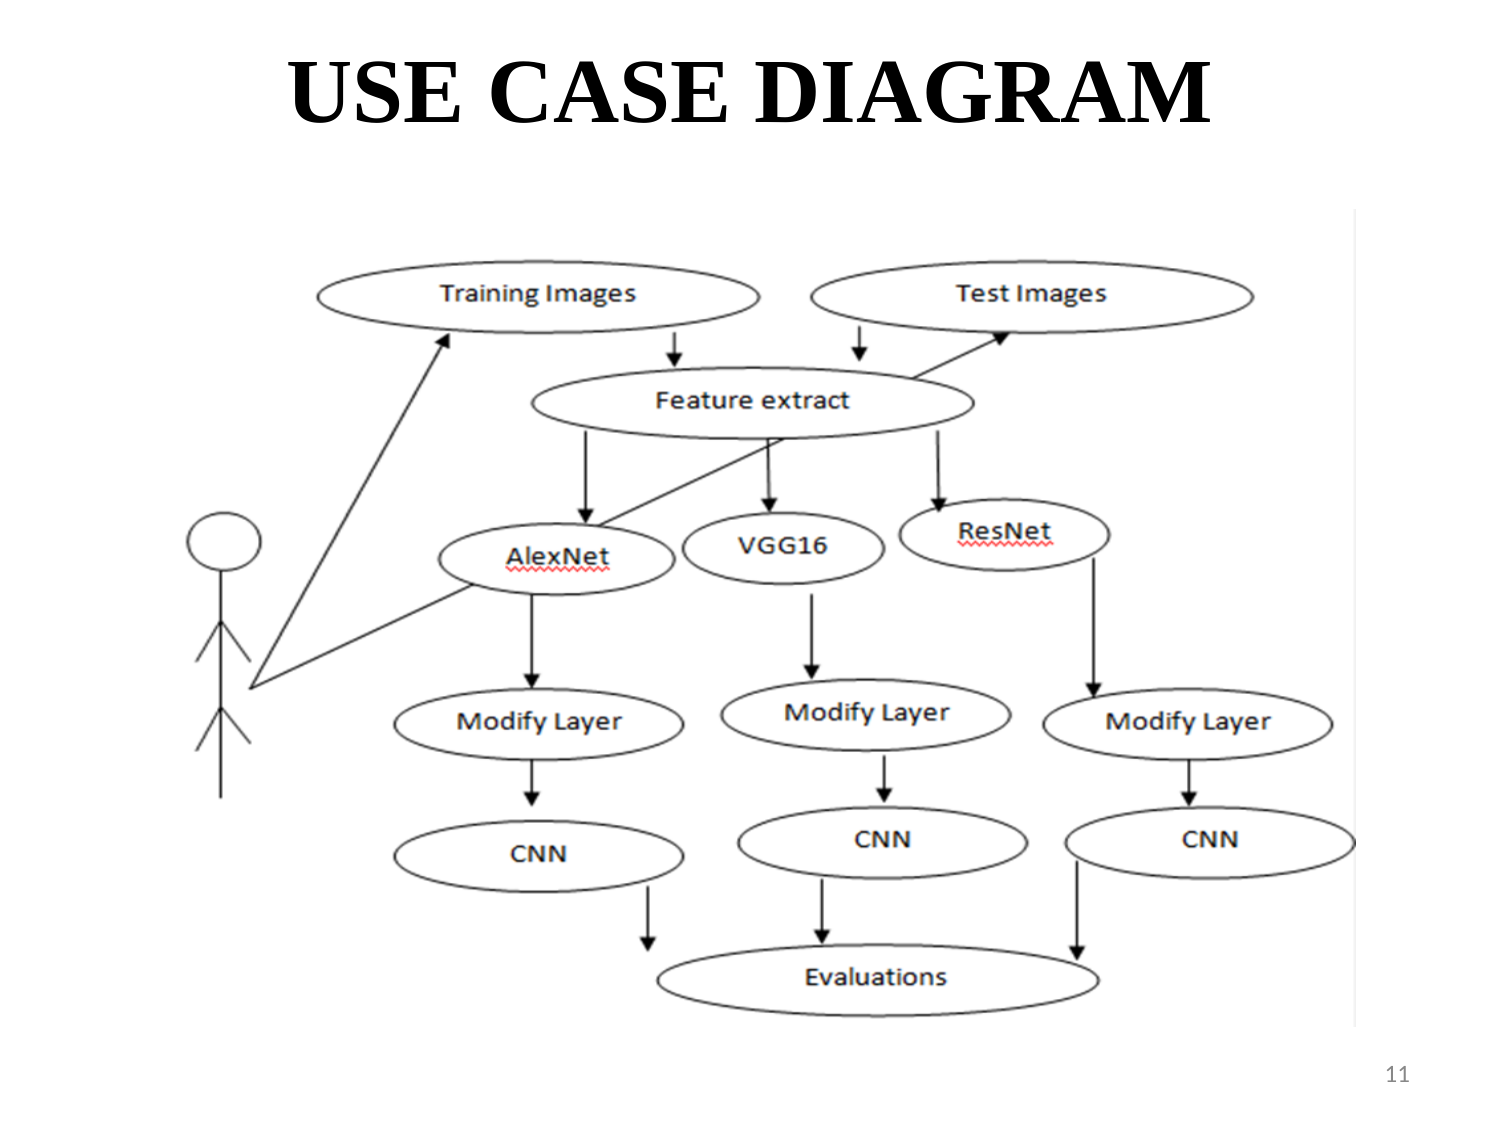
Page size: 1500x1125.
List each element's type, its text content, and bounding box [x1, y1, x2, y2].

title USE CASE DIAGRAM [75, 11, 1425, 160]
slide_number 11 [1074, 1042, 1425, 1103]
picture [139, 209, 1356, 1027]
